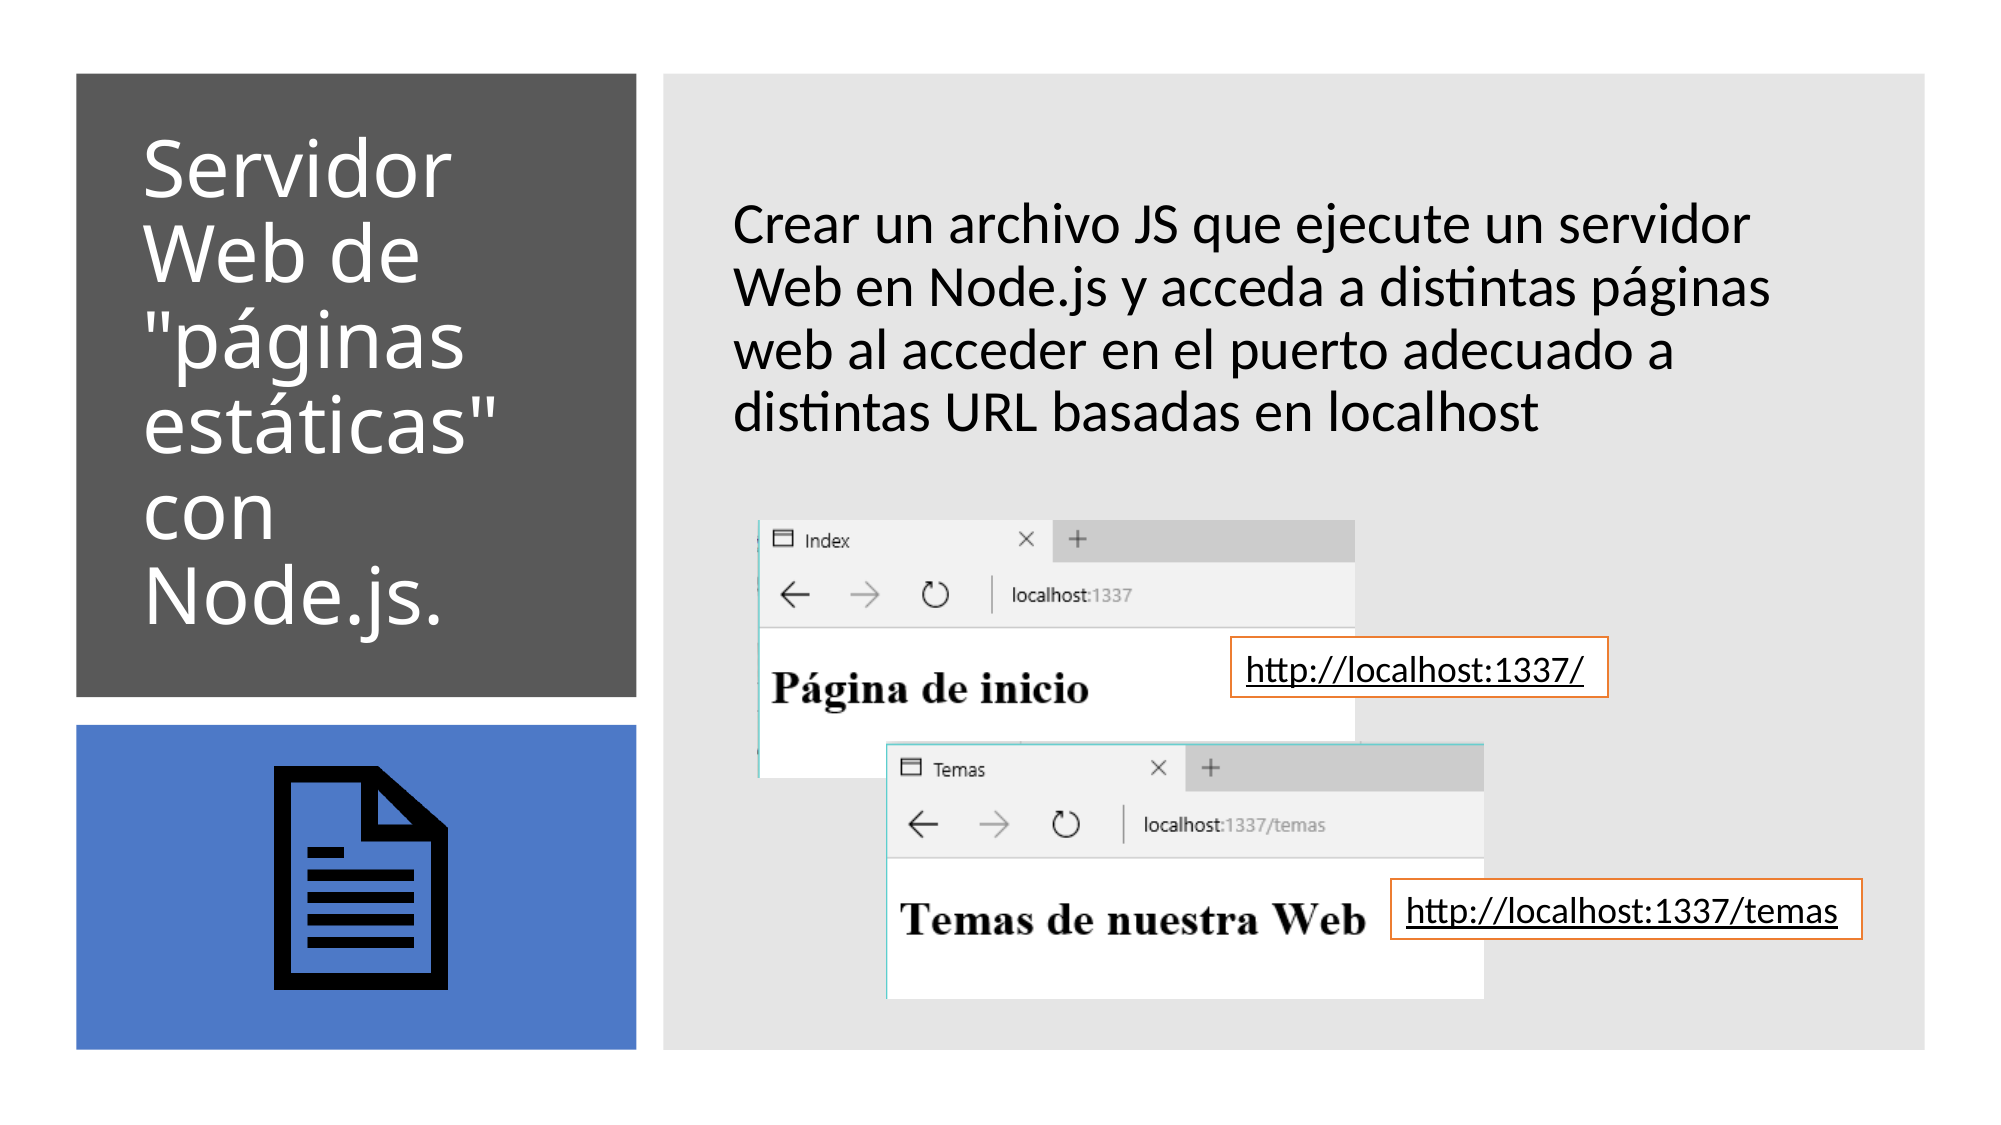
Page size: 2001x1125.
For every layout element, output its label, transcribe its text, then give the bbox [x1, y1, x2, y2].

picture [757, 520, 1484, 1000]
title Servidor Web de "páginas estáticas" con Node.js. [127, 120, 595, 652]
text_box http://localhost:1337/ [1355, 636, 1609, 698]
text_box [662, 72, 1926, 1051]
list Crear un archivo JS que ejecute un servidor Web en Node.js y acceda a distintas páginas web al acceder en el puerto adecuado a distintas URL basadas en localhost [718, 112, 1873, 525]
picture [226, 743, 495, 1012]
text_box [75, 72, 637, 698]
text_box [75, 724, 637, 1051]
text_box http://localhost:1337/temas [1484, 878, 1863, 940]
